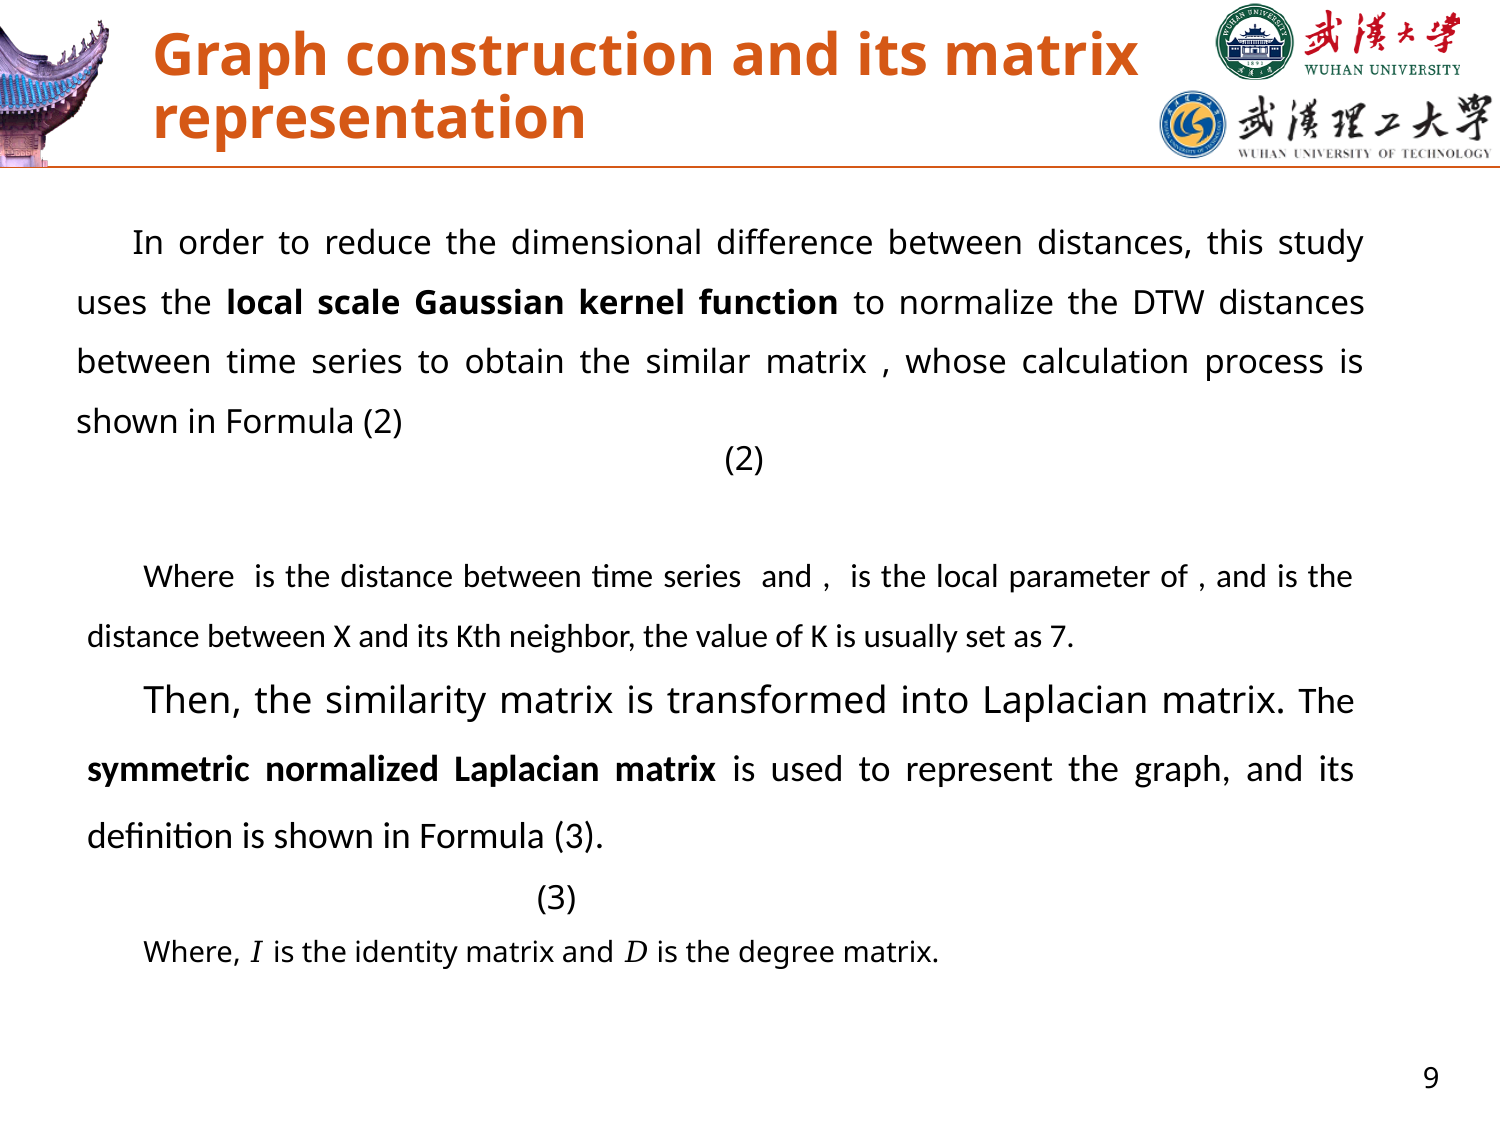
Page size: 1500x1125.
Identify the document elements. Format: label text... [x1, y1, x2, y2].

text_box [1284, 5, 1500, 160]
text_box 9 [1408, 1051, 1455, 1102]
picture [1215, 2, 1460, 80]
title Graph construction and its matrix representation [152, 0, 1284, 223]
picture [0, 9, 118, 167]
picture [1154, 86, 1499, 164]
